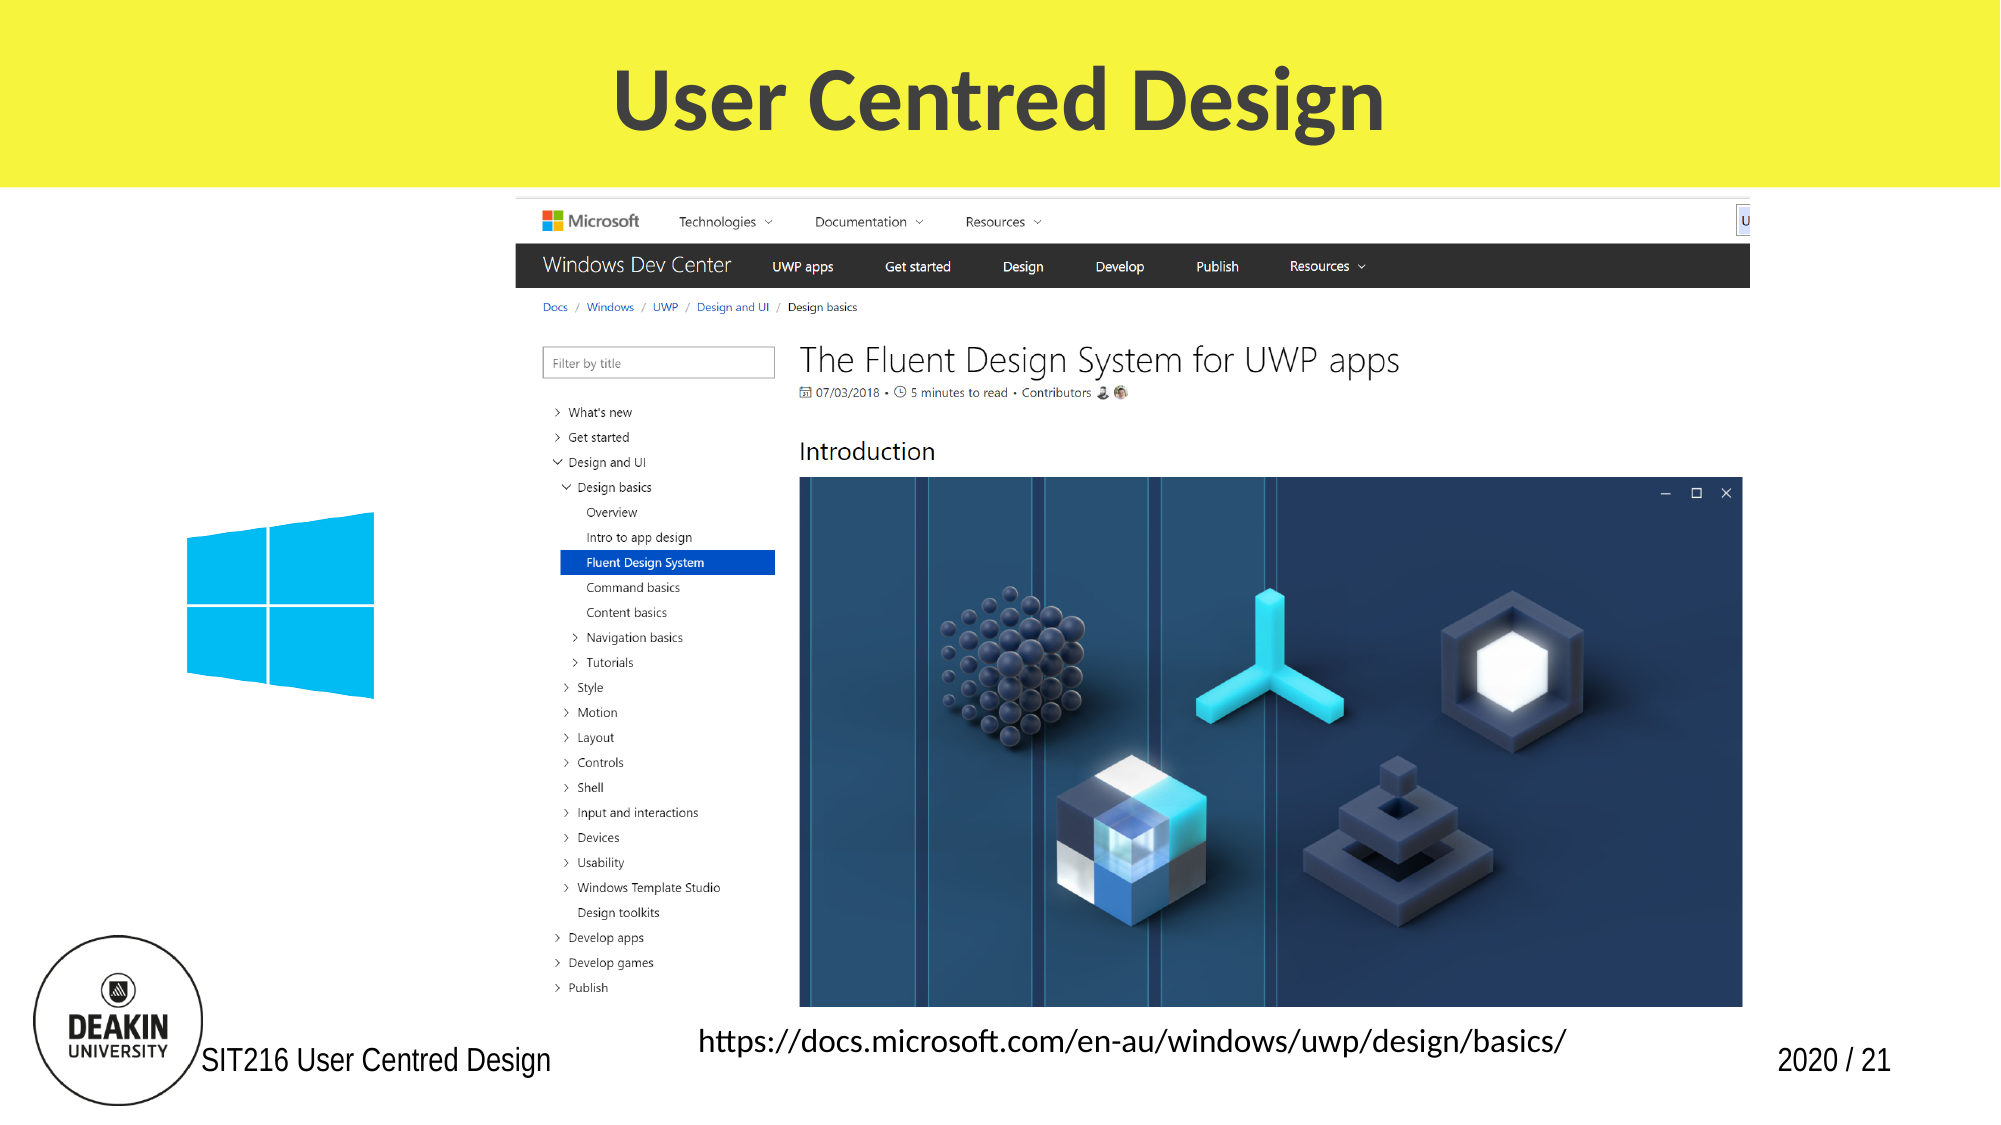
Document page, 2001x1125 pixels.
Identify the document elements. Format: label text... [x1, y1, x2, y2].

text_box https://docs.microsoft.com/en-au/windows/uwp/design/basics/ [667, 1032, 1599, 1067]
picture [33, 935, 203, 1106]
picture [173, 503, 386, 706]
picture [515, 195, 1751, 1024]
title User Centred Design [0, 0, 2000, 188]
